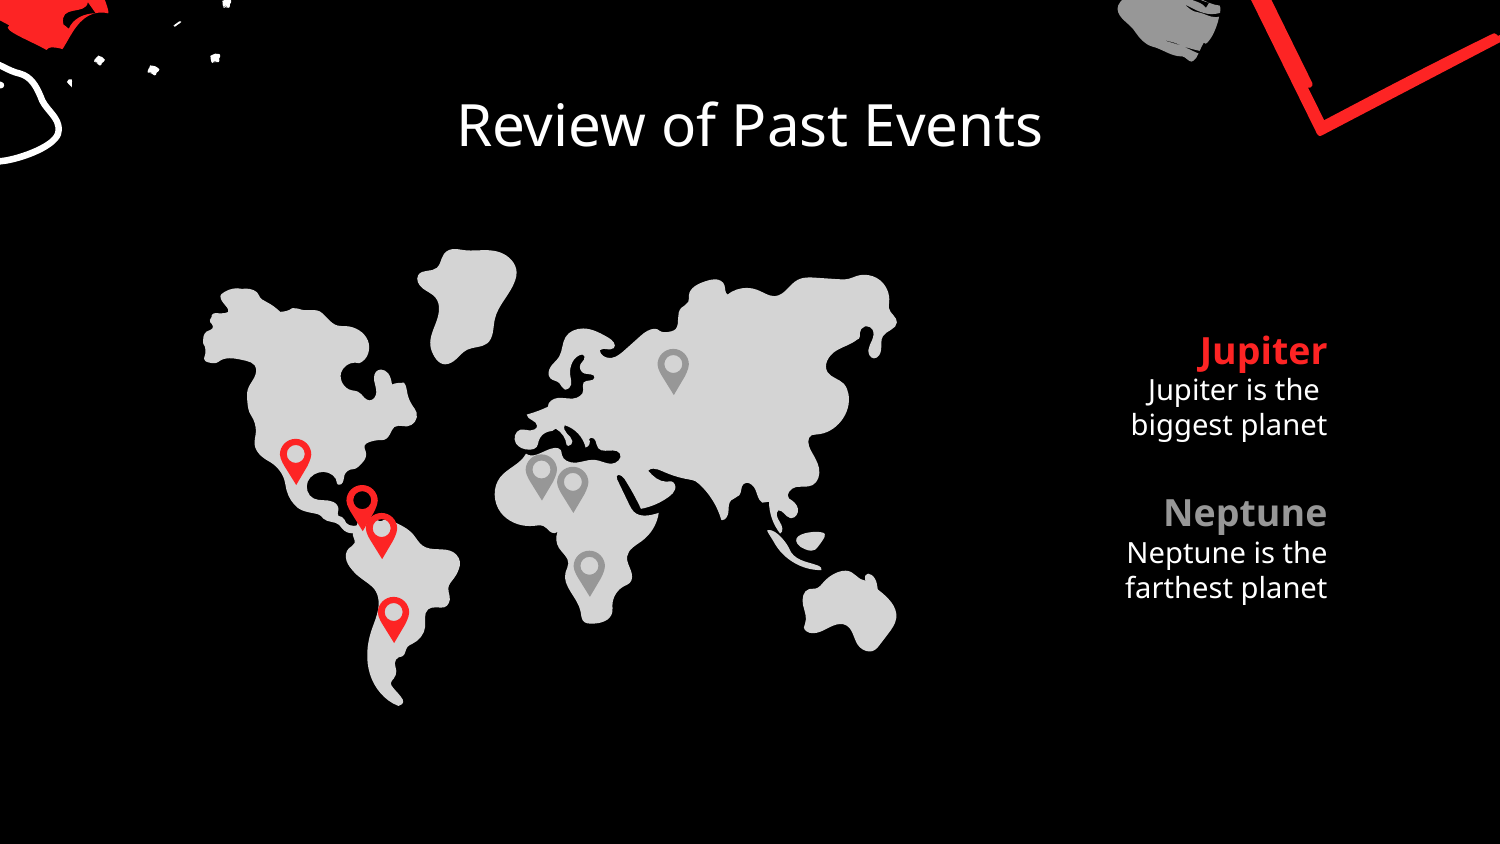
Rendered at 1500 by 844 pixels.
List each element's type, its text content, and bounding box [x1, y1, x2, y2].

text_box Jupiter is the biggest planet [1028, 378, 1328, 445]
text_box Jupiter [1028, 311, 1328, 378]
text_box Neptune [1028, 474, 1328, 530]
title Review of Past Events [118, 72, 1382, 167]
text_box Neptune is the farthest planet [1028, 530, 1328, 608]
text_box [202, 248, 898, 707]
